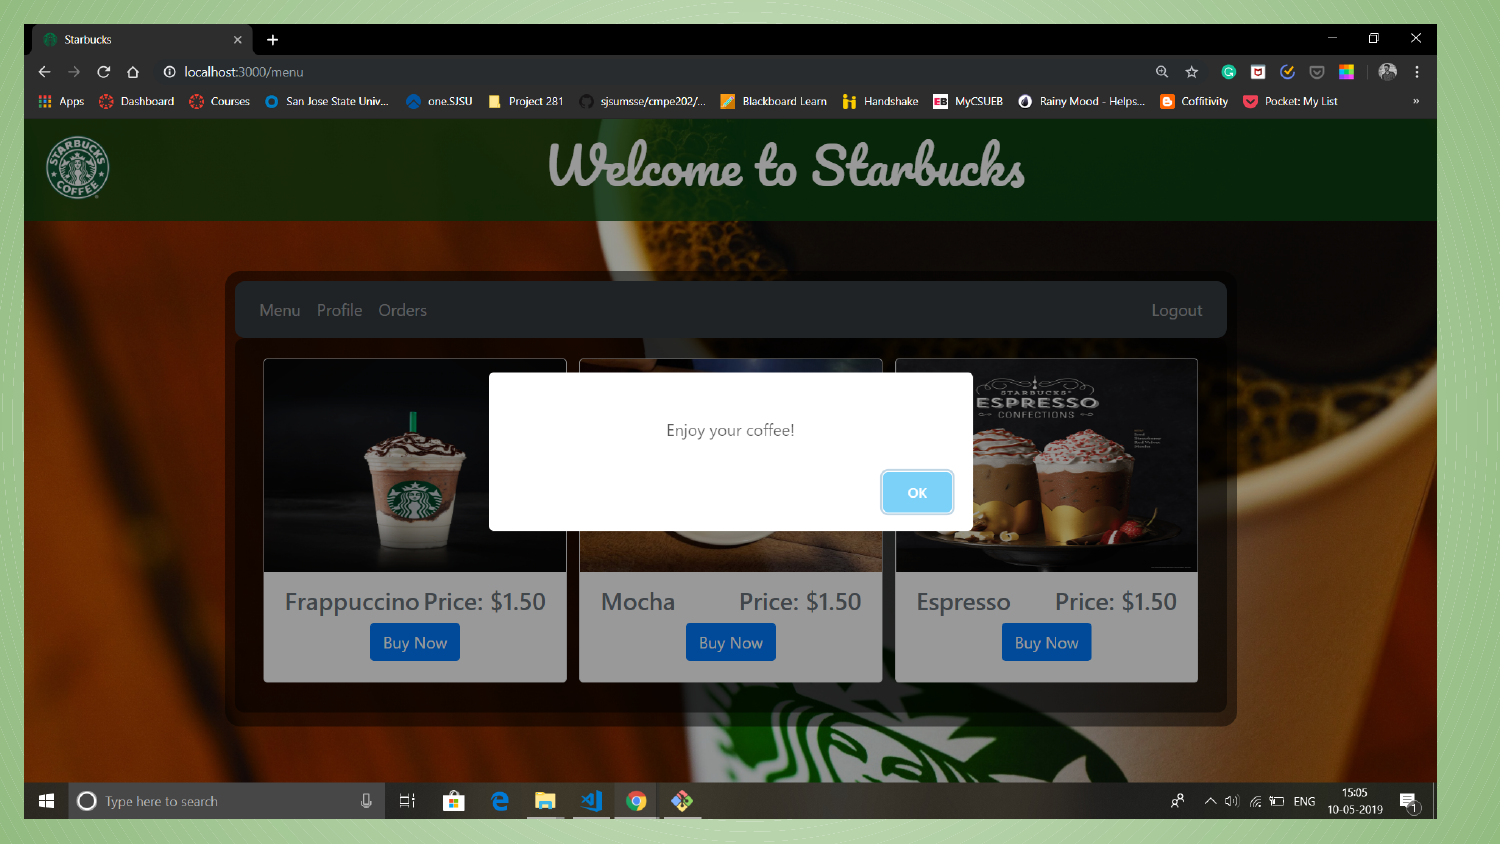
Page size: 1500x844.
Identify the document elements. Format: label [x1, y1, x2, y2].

picture [24, 24, 1437, 819]
